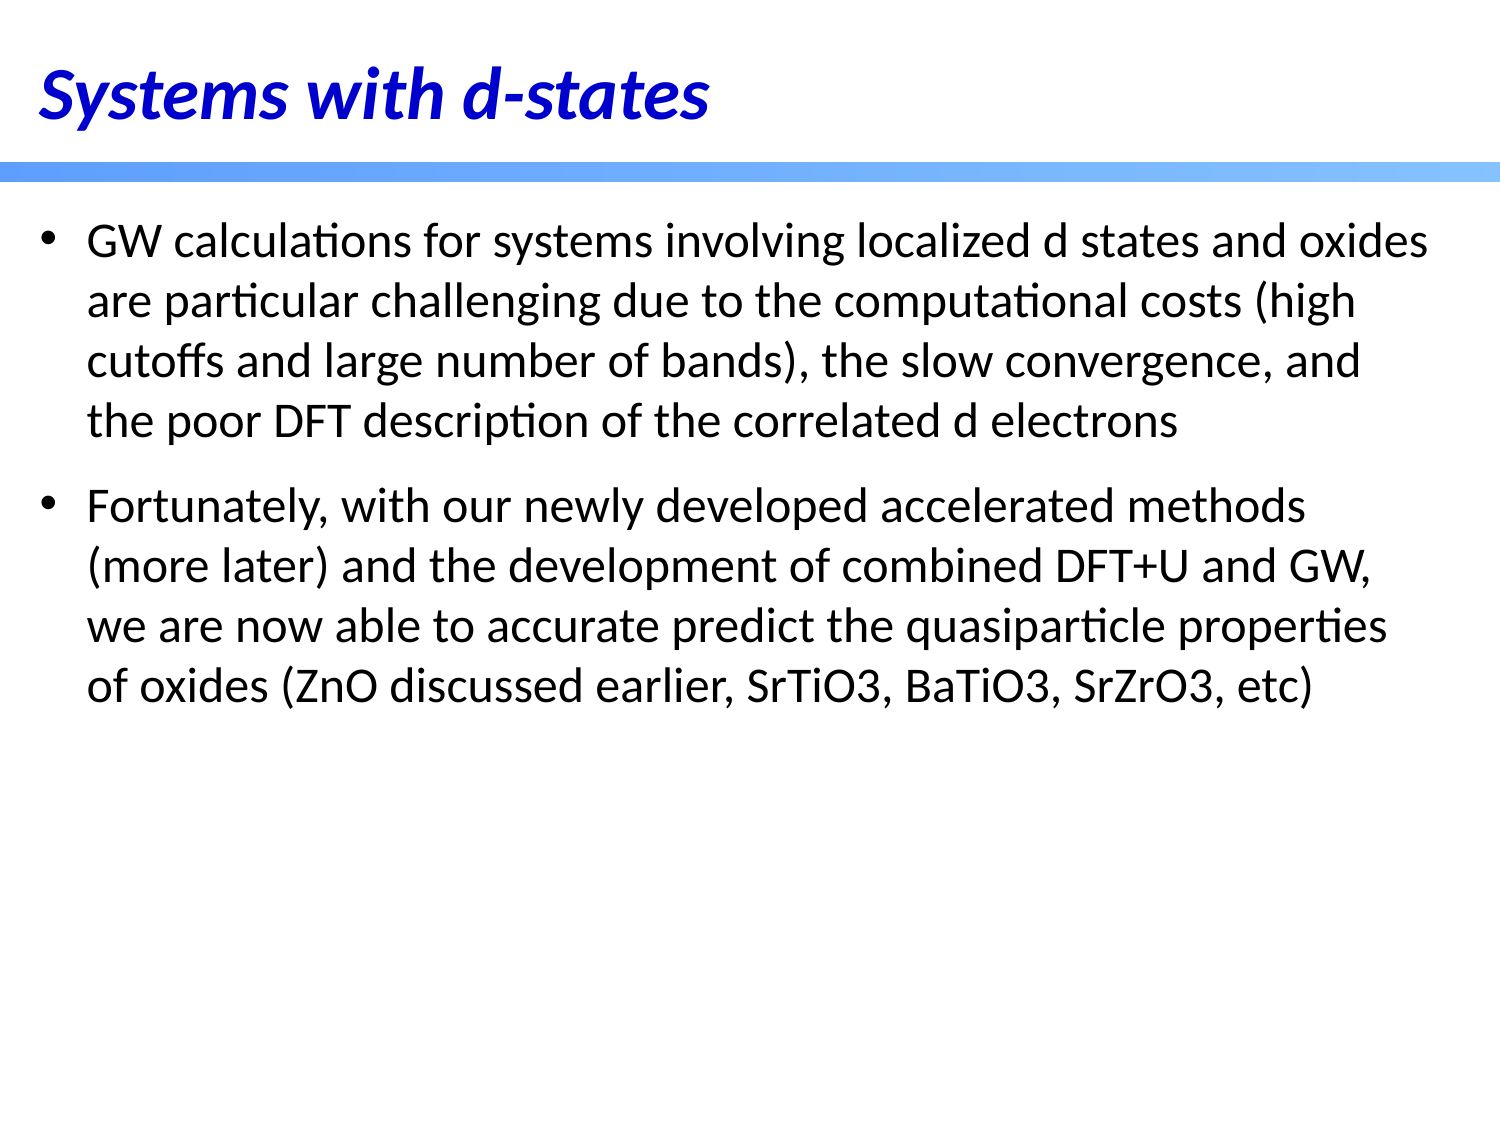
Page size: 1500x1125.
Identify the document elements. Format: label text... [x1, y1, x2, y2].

text_box Systems with d-states [24, 37, 1450, 175]
text_box [0, 160, 1500, 183]
text_box GW calculations for systems involving localized d states and oxides are particular challenging due to the computational costs (high cutoffs and large number of bands), the slow convergence, and the poor DFT description of the correlated d electrons Fortunately, with our newly developed accelerated methods (more later) and the development of combined DFT+U and GW, we are now able to accurate predict the quasiparticle properties of oxides (ZnO discussed earlier, SrTiO3, BaTiO3, SrZrO3, etc) [24, 200, 1450, 720]
